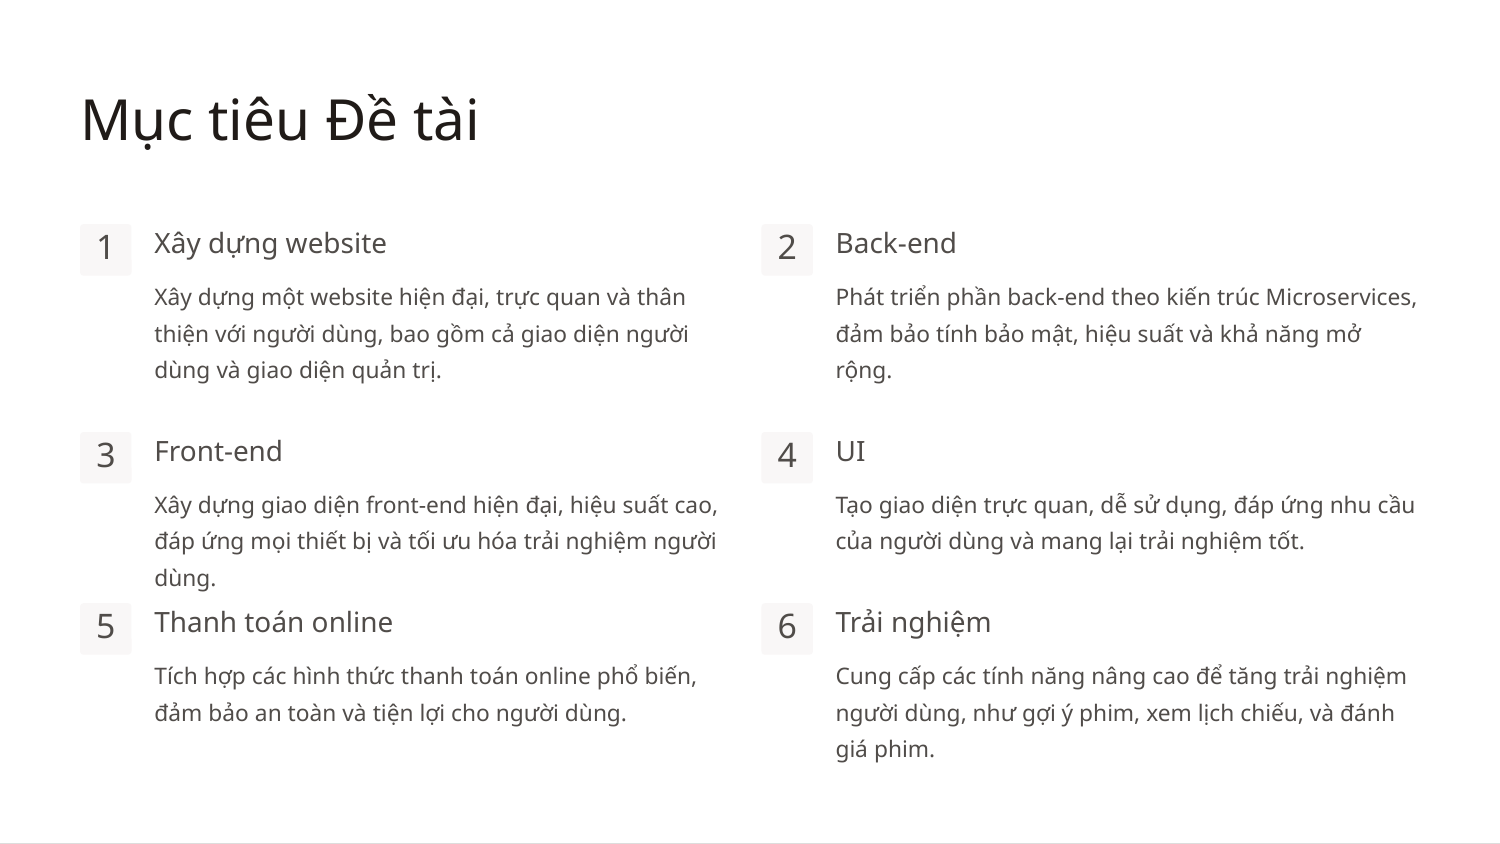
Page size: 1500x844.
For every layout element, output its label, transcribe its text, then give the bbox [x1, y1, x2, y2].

text_box Back-end [835, 224, 1122, 260]
text_box 1 [98, 232, 114, 267]
text_box 6 [775, 611, 799, 647]
text_box [761, 432, 813, 484]
text_box [80, 224, 132, 276]
text_box 3 [95, 440, 117, 475]
text_box Xây dựng giao diện front-end hiện đại, hiệu suất cao, đáp ứng mọi thiết bị và tối ưu hóa trải nghiệm người dùng. [154, 481, 739, 555]
text_box [761, 224, 813, 276]
text_box Tạo giao diện trực quan, dễ sử dụng, đáp ứng nhu cầu của người dùng và mang lại trải nghiệm tốt. [835, 481, 1420, 555]
text_box Trải nghiệm [835, 603, 1122, 639]
text_box Xây dựng website [154, 224, 441, 260]
text_box 2 [776, 232, 799, 267]
text_box 5 [94, 611, 117, 647]
text_box Mục tiêu Đề tài [80, 81, 652, 153]
text_box [80, 603, 132, 655]
text_box Front-end [154, 432, 441, 468]
text_box Xây dựng một website hiện đại, trực quan và thân thiện với người dùng, bao gồm cả giao diện người dùng và giao diện quản trị. [154, 273, 739, 384]
text_box UI [835, 432, 1122, 468]
text_box 4 [775, 440, 799, 475]
text_box Tích hợp các hình thức thanh toán online phổ biến, đảm bảo an toàn và tiện lợi cho người dùng. [154, 652, 739, 726]
text_box [761, 603, 813, 655]
text_box Thanh toán online [154, 603, 441, 639]
text_box Phát triển phần back-end theo kiến trúc Microservices, đảm bảo tính bảo mật, hiệu suất và khả năng mở rộng. [835, 273, 1420, 347]
text_box [80, 432, 132, 484]
text_box Cung cấp các tính năng nâng cao để tăng trải nghiệm người dùng, như gợi ý phim, xem lịch chiếu, và đánh giá phim. [835, 652, 1420, 763]
